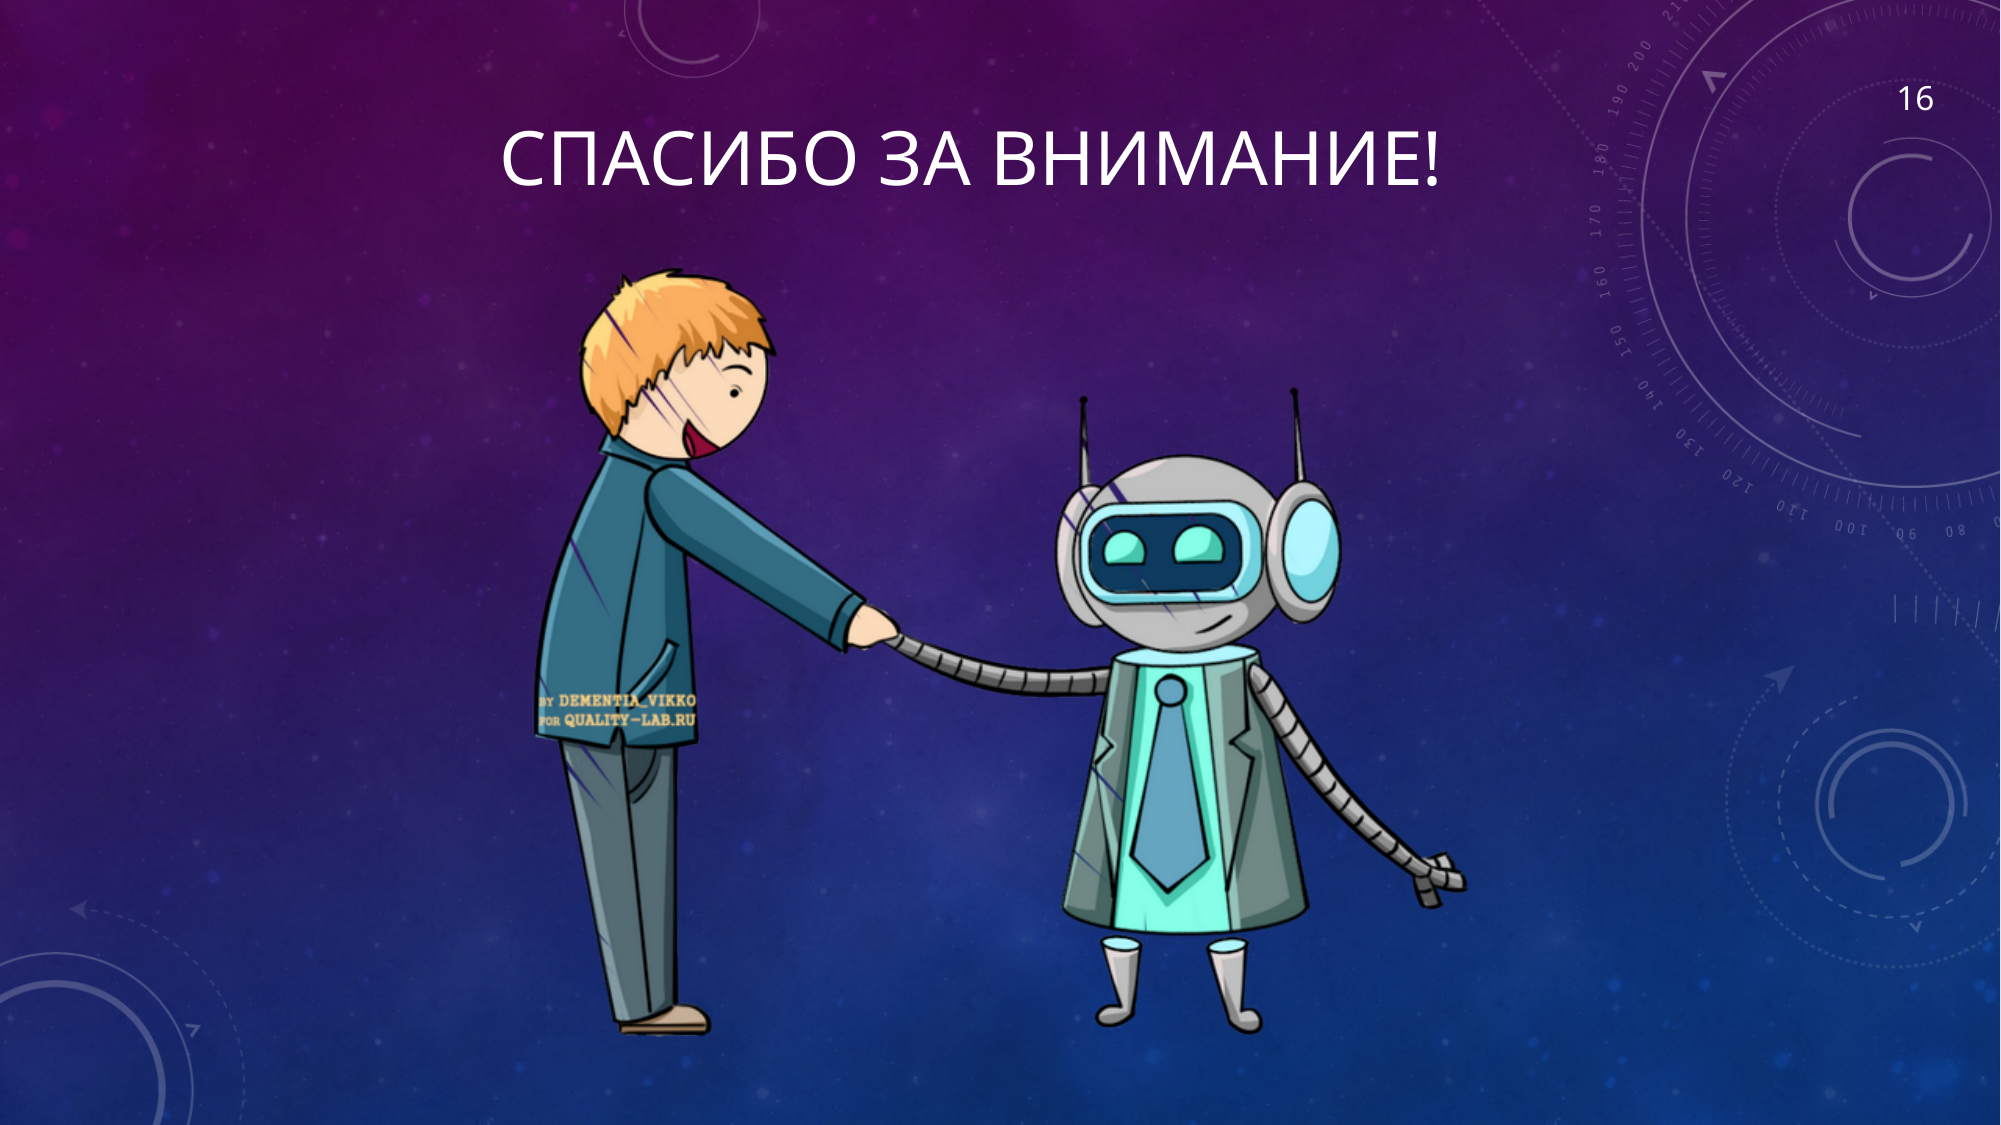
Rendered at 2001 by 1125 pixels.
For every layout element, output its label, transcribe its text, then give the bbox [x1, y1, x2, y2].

slide_number 16 [1859, 69, 1950, 131]
title Спасибо за Внимание! [140, 35, 1803, 275]
picture [0, 0, 2001, 1125]
